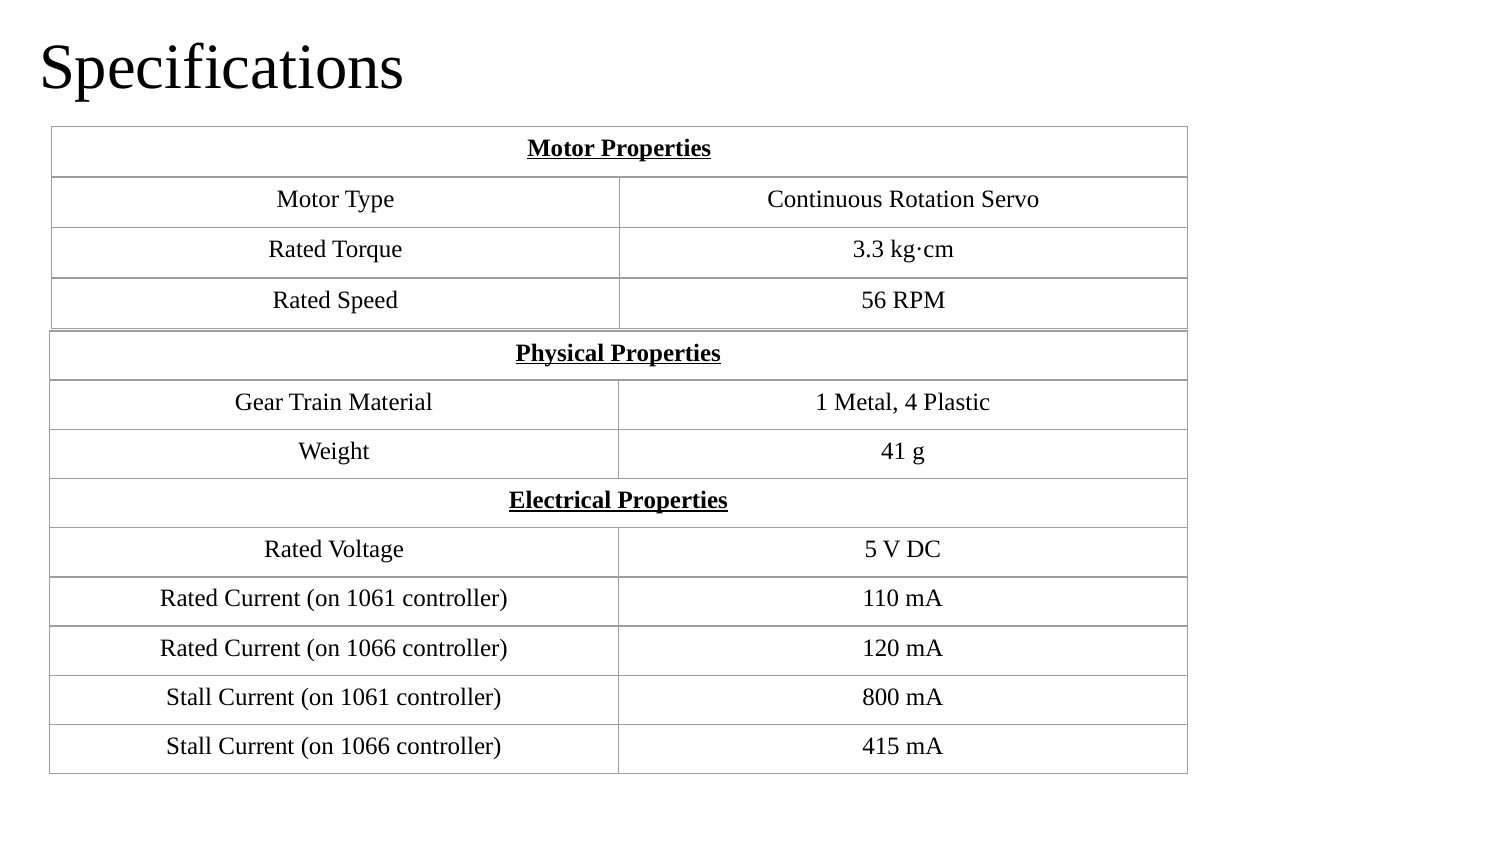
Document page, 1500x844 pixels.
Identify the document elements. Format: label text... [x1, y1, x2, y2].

table_cell 3.3 kg·cm [620, 228, 1187, 277]
table_cell 800 mA [619, 676, 1187, 724]
table_cell Motor Type [52, 178, 619, 227]
table_cell Electrical Properties [50, 479, 1187, 527]
table_cell Gear Train Material [50, 381, 618, 429]
table_cell Rated Speed [52, 279, 619, 328]
table_cell 1 Metal, 4 Plastic [619, 381, 1187, 429]
table_cell 56 RPM [620, 279, 1187, 328]
table_cell Weight [50, 430, 618, 478]
table_cell Rated Current (on 1066 controller) [50, 627, 618, 675]
table_header Physical Properties [50, 332, 1187, 379]
title Specifications [24, 24, 1318, 188]
table_cell 120 mA [619, 627, 1187, 675]
table_cell 5 V DC [619, 528, 1187, 576]
table_cell Stall Current (on 1066 controller) [50, 725, 618, 773]
table_cell Rated Current (on 1061 controller) [50, 578, 618, 625]
table_cell 110 mA [619, 578, 1187, 625]
table_cell 415 mA [619, 725, 1187, 773]
table_cell Rated Torque [52, 228, 619, 277]
table_cell Stall Current (on 1061 controller) [50, 676, 618, 724]
table_cell 41 g [619, 430, 1187, 478]
table_header Motor Properties [52, 127, 1187, 176]
table_cell Rated Voltage [50, 528, 618, 576]
table_cell Continuous Rotation Servo [620, 178, 1187, 227]
